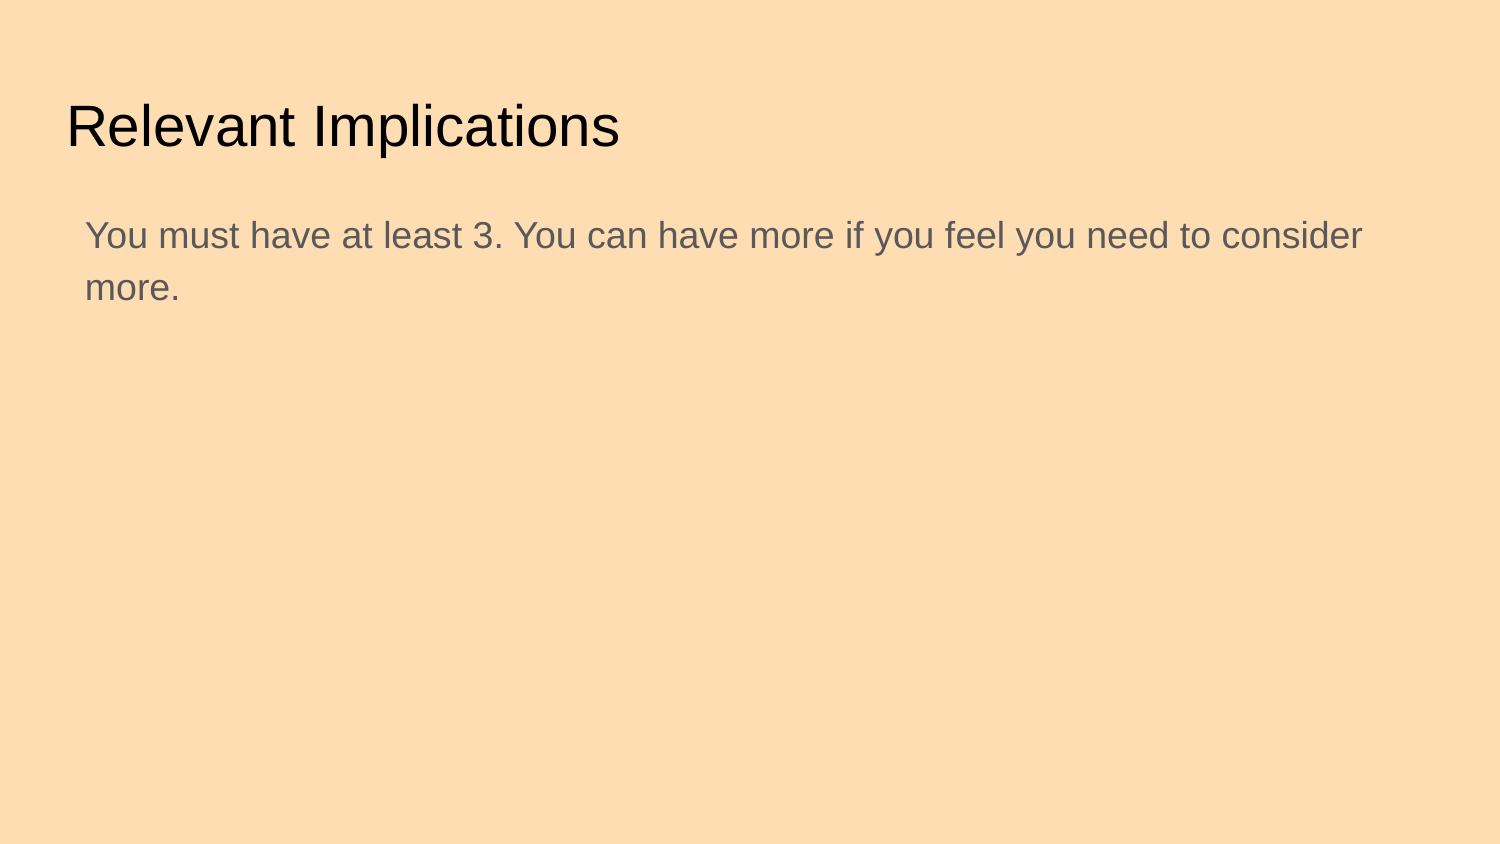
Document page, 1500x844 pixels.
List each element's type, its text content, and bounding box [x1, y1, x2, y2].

title Relevant Implications [51, 72, 1449, 167]
list You must have at least 3. You can have more if you feel you need to consider more. [51, 189, 1449, 750]
